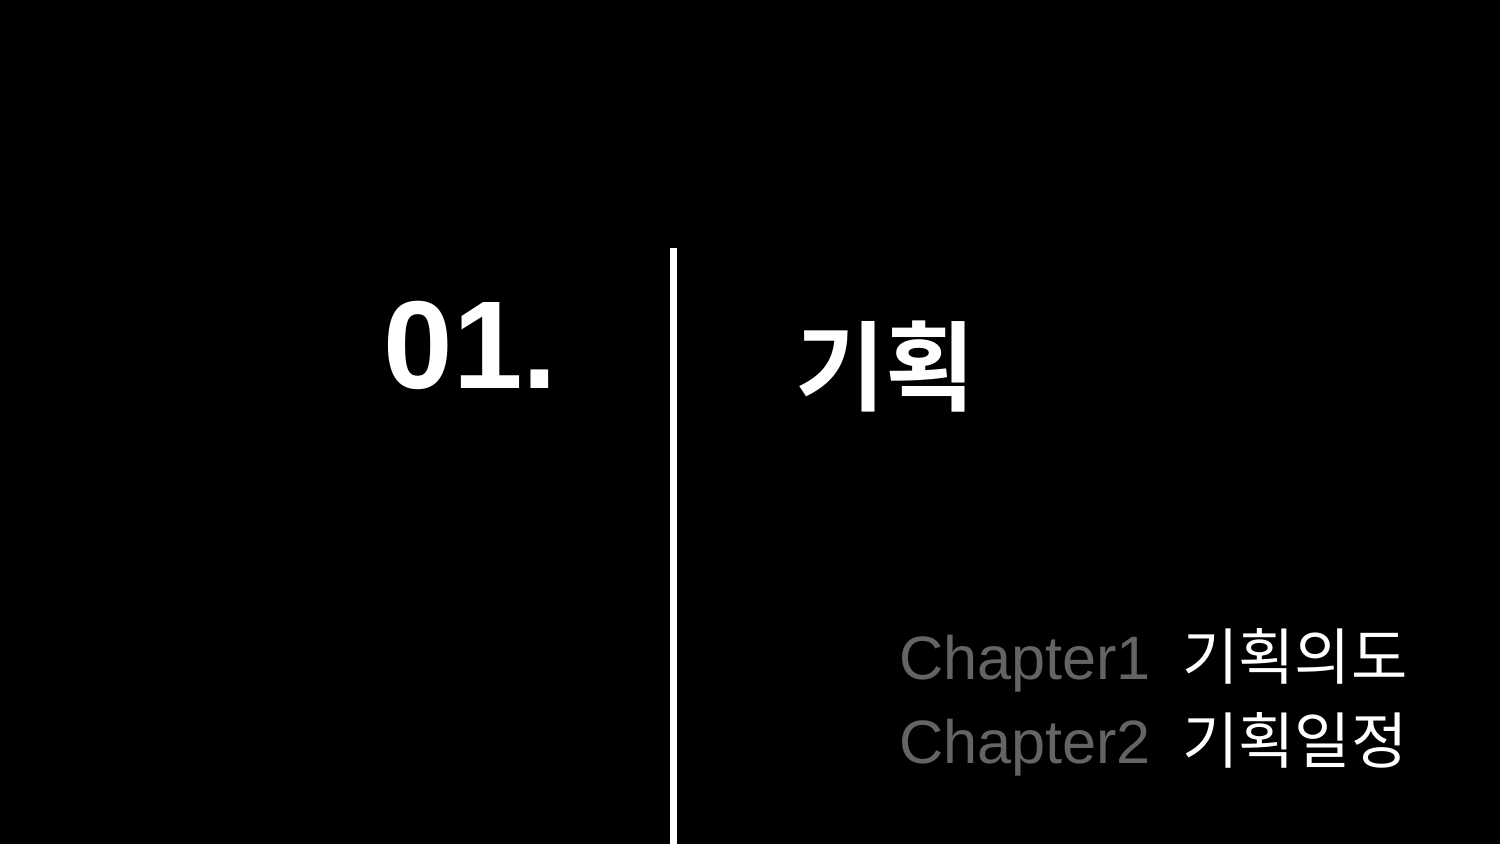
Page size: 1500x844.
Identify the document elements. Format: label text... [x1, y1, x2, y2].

title 01. [368, 248, 586, 447]
list 기획 Chapter1 기획의도 Chapter2 기획일정 [780, 273, 1423, 795]
text_box [671, 248, 677, 844]
